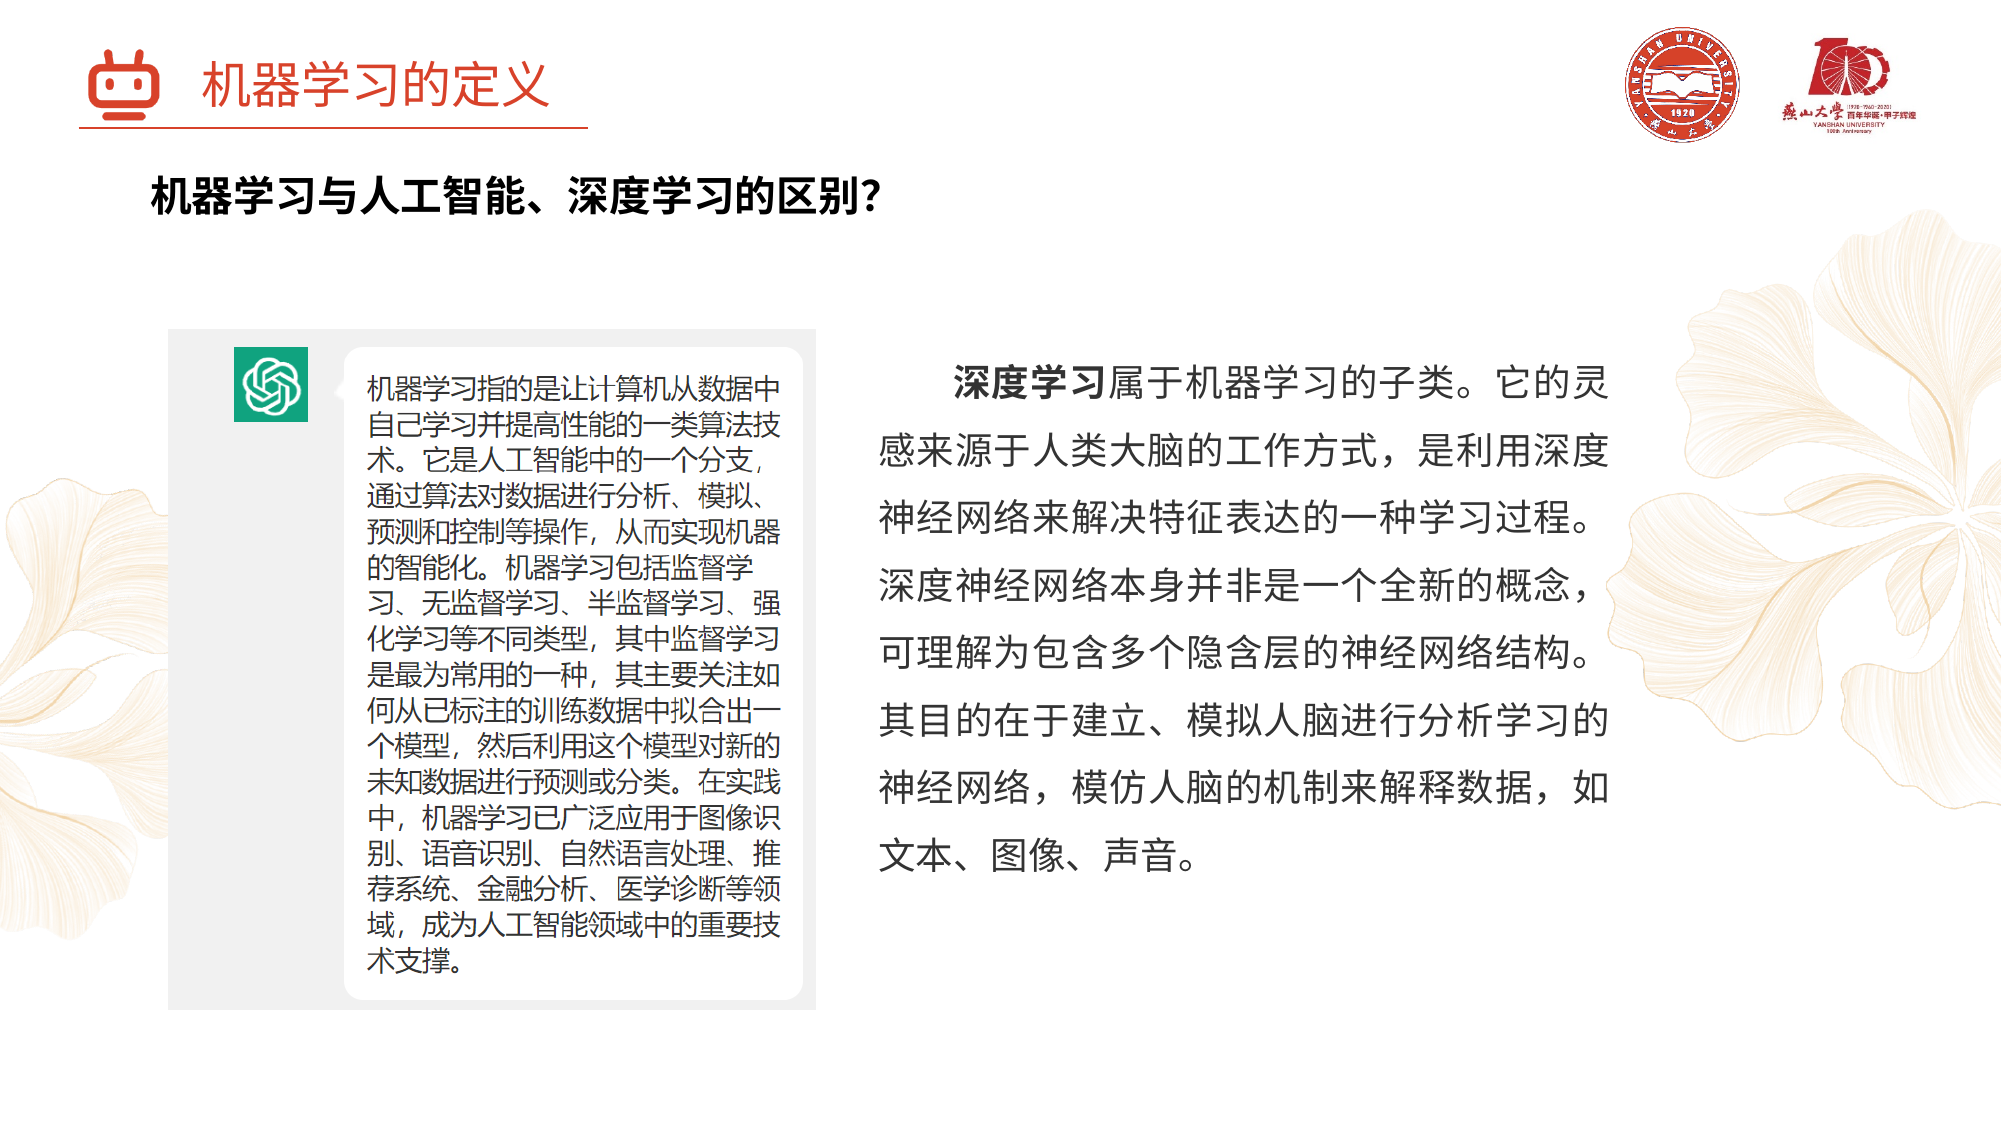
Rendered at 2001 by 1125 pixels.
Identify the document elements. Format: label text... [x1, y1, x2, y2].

picture [0, 329, 816, 1012]
text_box 深度学习属于机器学习的子类。它的灵感来源于人类大脑的工作方式，是利用深度神经网络来解决特征表达的一种学习过程。深度神经网络本身并非是一个全新的概念，可理解为包含多个隐含层的神经网络结构。其目的在于建立、模拟人脑进行分析学习的神经网络，模仿人脑的机制来解释数据，如文本、图像、声音。 [863, 329, 1625, 885]
picture [78, 39, 169, 127]
picture [1529, 188, 2001, 855]
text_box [1624, 22, 1939, 147]
text_box 机器学习的定义 [186, 46, 567, 121]
text_box 机器学习与人工智能、深度学习的区别？ [135, 161, 929, 227]
